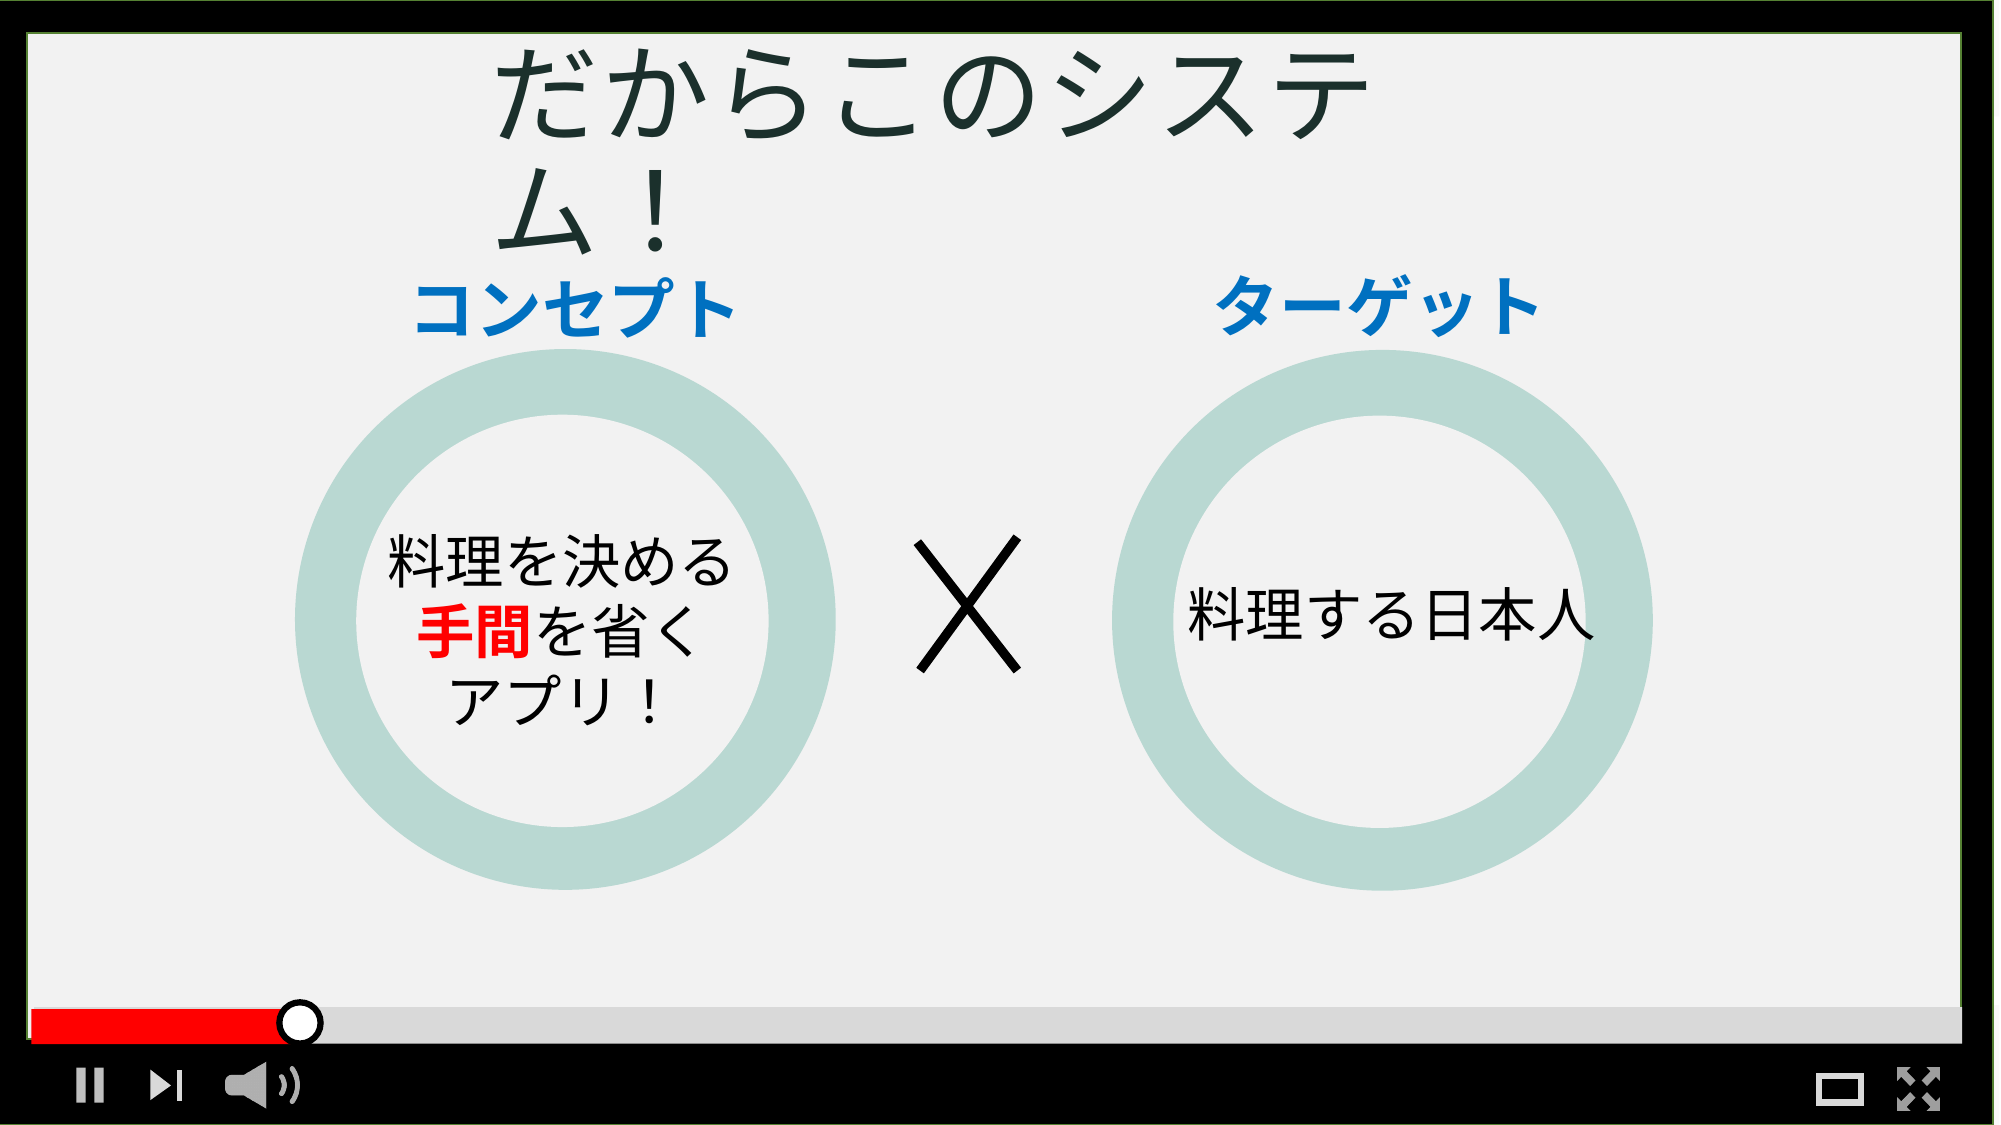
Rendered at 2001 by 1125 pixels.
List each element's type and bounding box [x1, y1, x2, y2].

text_box [1112, 349, 1653, 891]
text_box [0, 0, 1993, 1125]
text_box [294, 349, 836, 890]
text_box [919, 537, 1018, 671]
